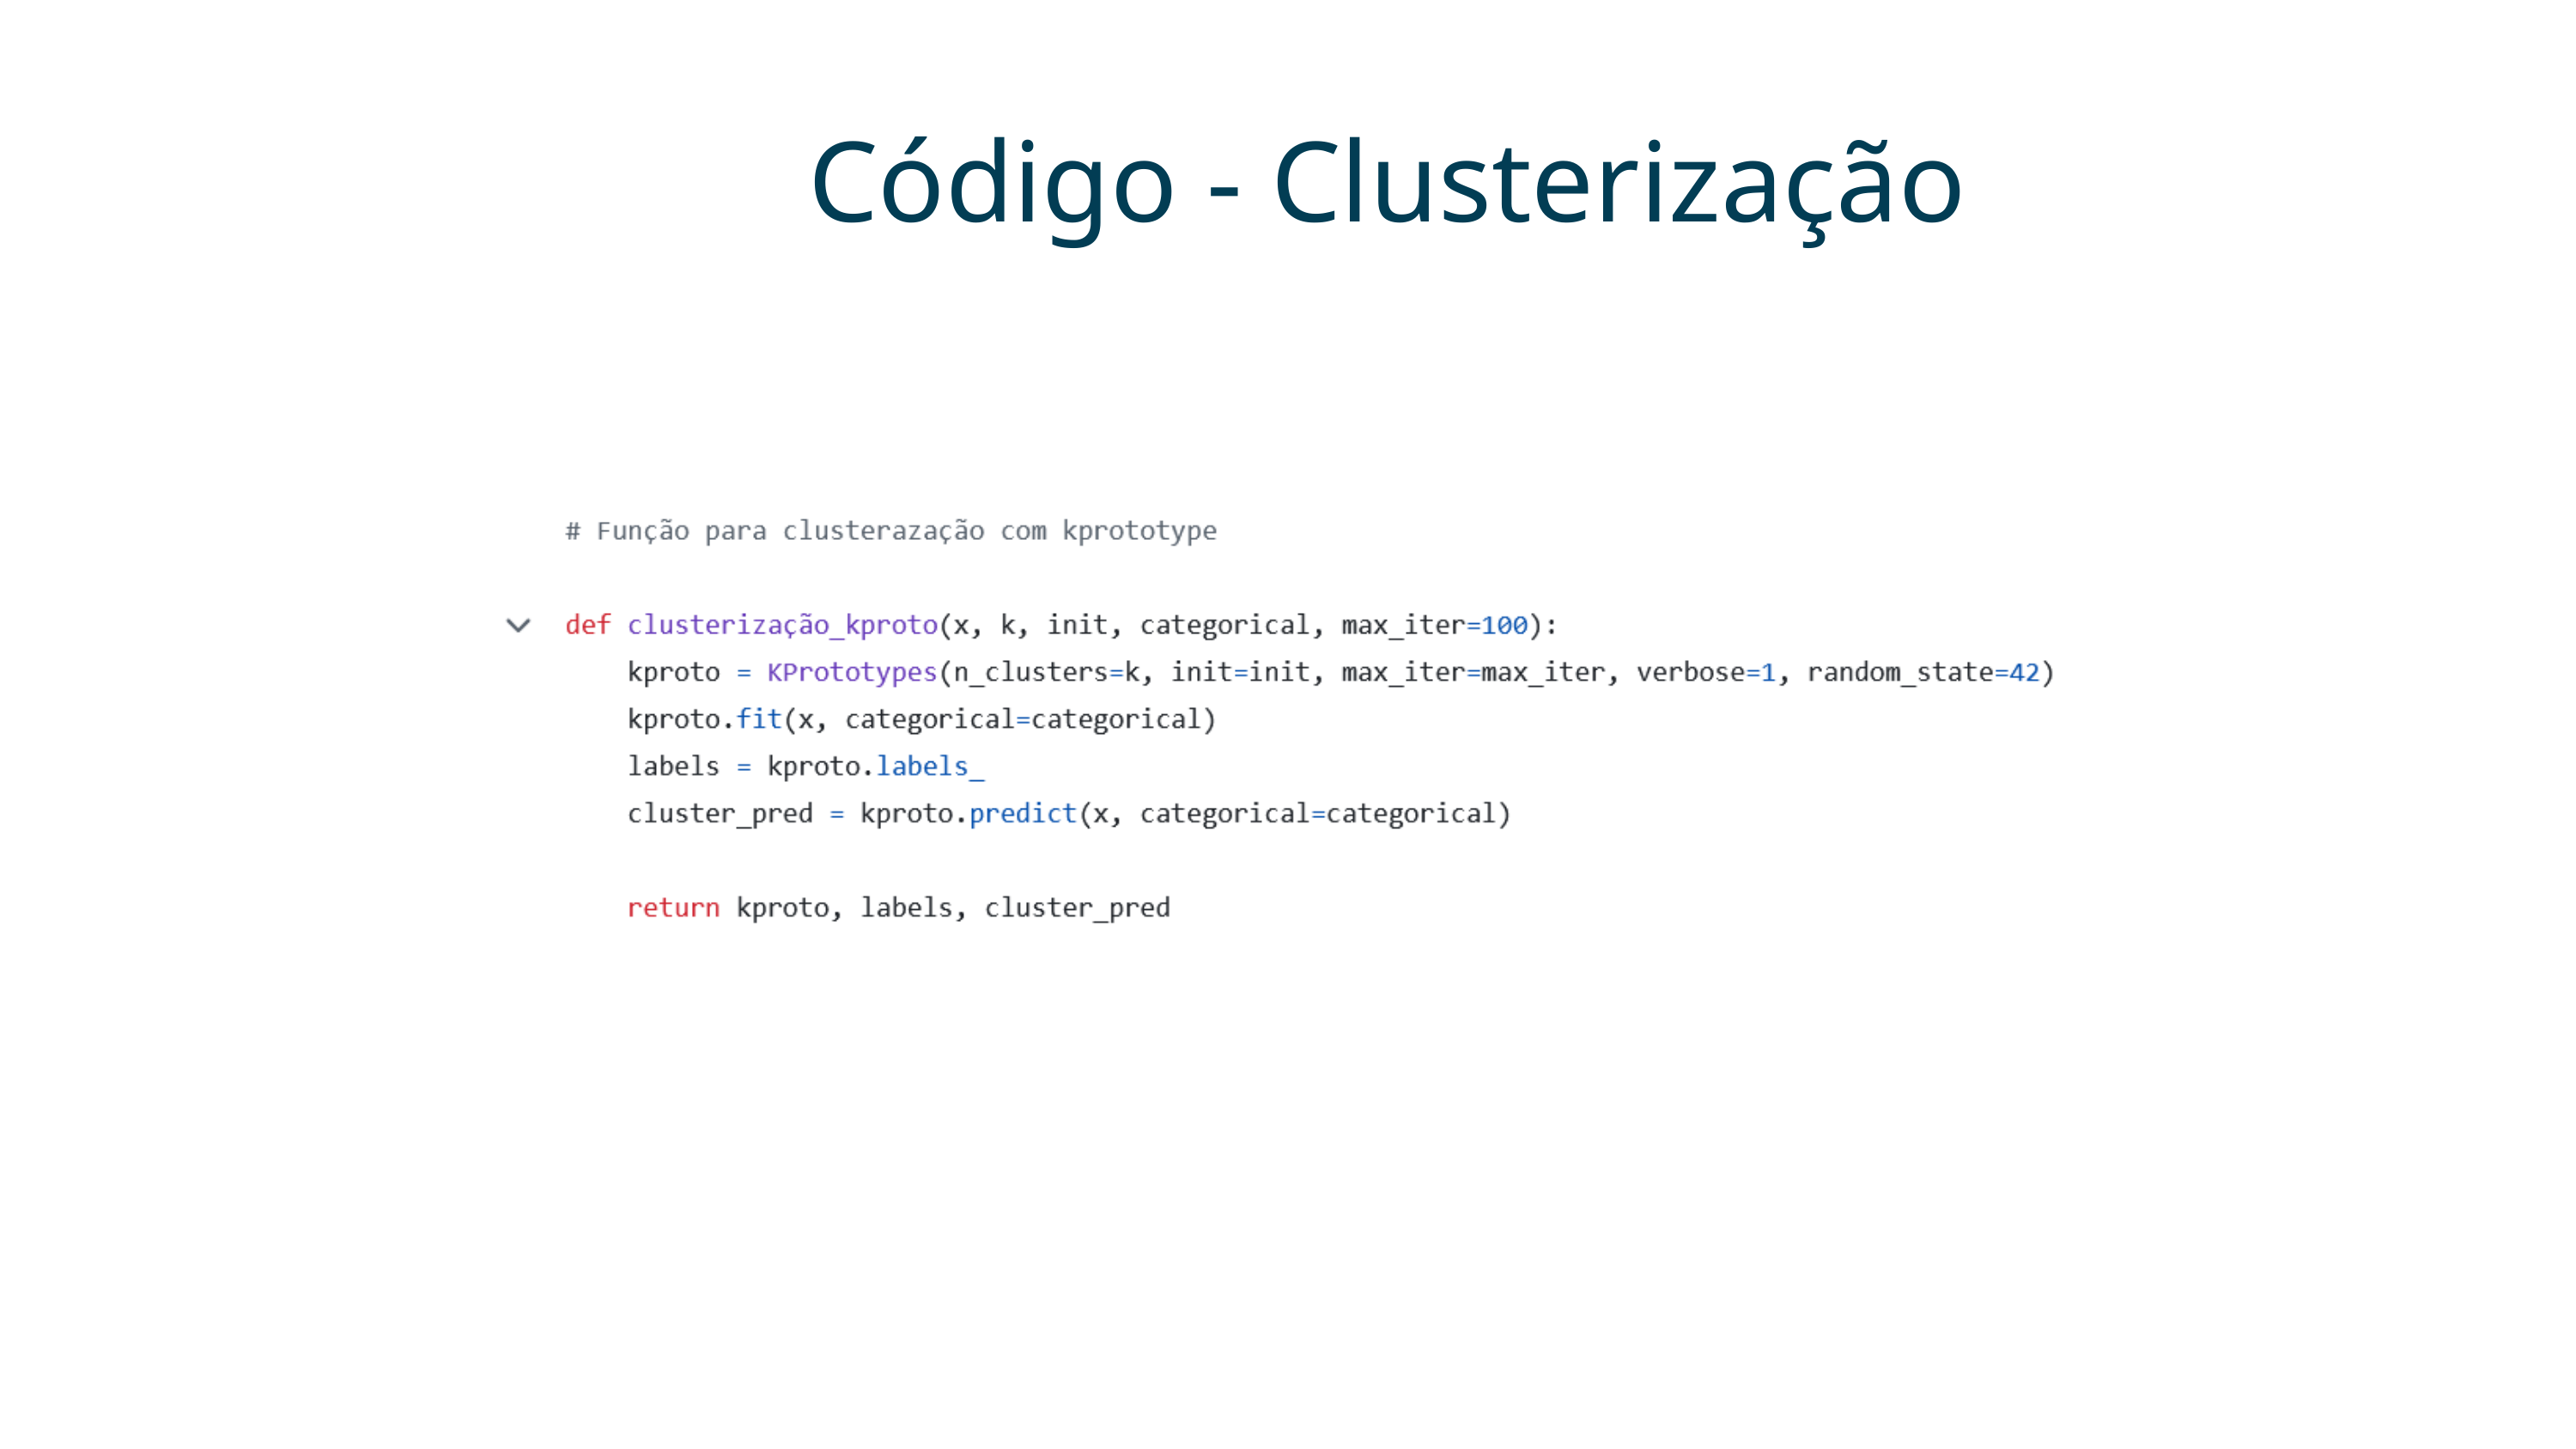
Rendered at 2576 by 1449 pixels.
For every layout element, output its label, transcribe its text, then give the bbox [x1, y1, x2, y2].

text_box [492, 502, 2084, 947]
text_box Código - Clusterização [596, 88, 2178, 244]
